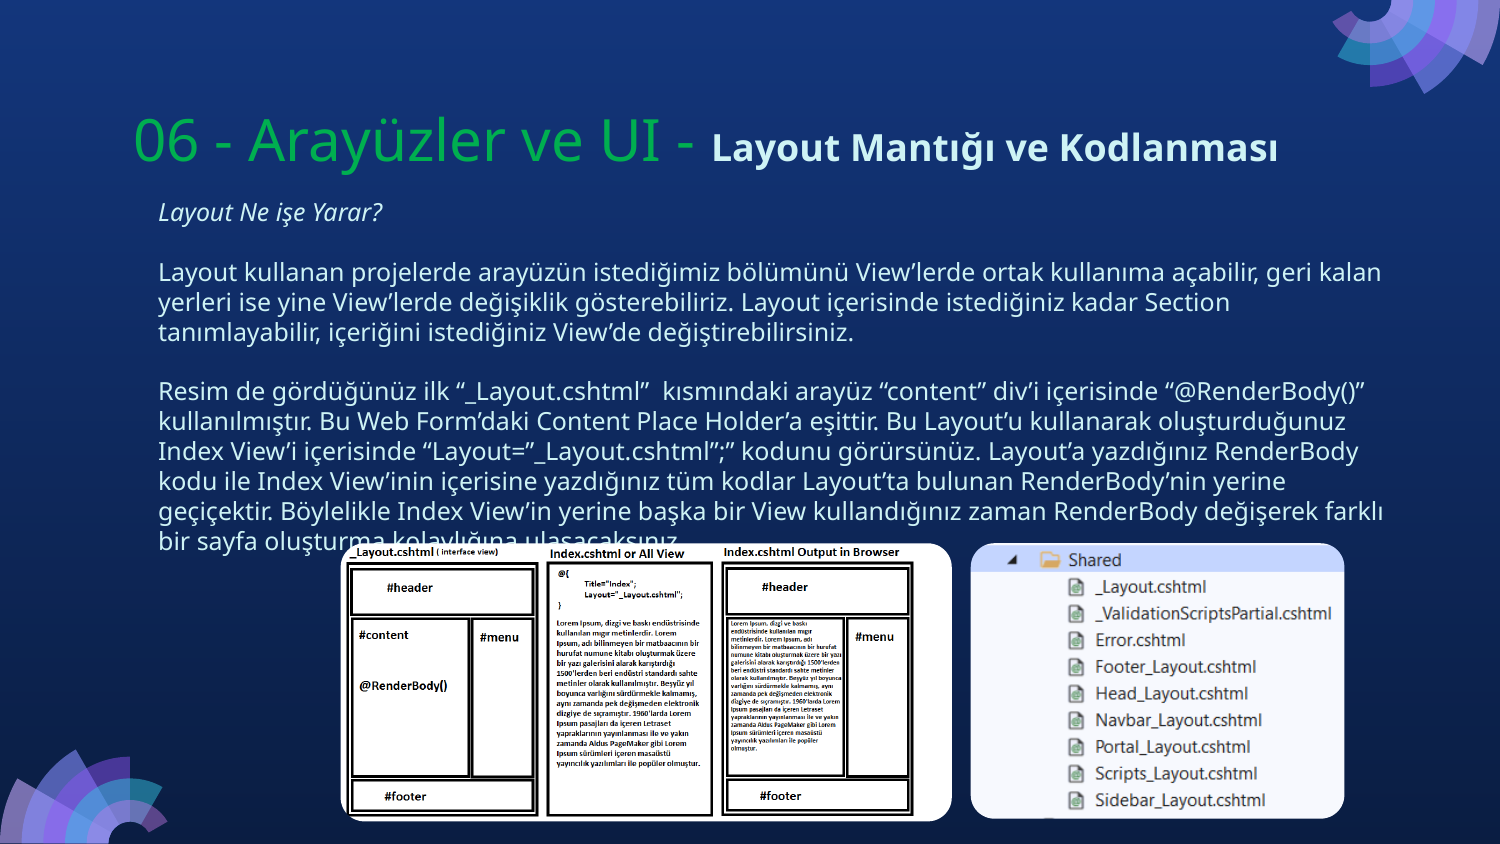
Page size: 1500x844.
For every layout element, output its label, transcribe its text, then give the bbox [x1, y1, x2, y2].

text_box [340, 543, 952, 822]
list Layout Ne işe Yarar? Layout kullanan projelerde arayüzün istediğimiz bölümünü View’lerde ortak kullanıma açabilir, geri kalan yerleri ise yine View’lerde değişiklik gösterebiliriz. Layout içerisinde istediğiniz kadar Section tanımlayabilir, içeriğini istediğiniz View’de değiştirebilirsiniz. Resim de gördüğünüz ilk “_Layout.cshtml” kısmındaki arayüz “content” div’i içerisinde “@RenderBody()” kullanılmıştır. Bu Web Form’daki Content Place Holder’a eşittir. Bu Layout’u kullanarak oluşturduğunuz Index View’i içerisinde “Layout=”_Layout.cshtml”;” kodunu görürsünüz. Layout’a yazdığınız RenderBody kodu ile Index View’inin içerisine yazdığınız tüm kodlar Layout’ta bulunan RenderBody’nin yerine geçiçektir. Böylelikle Index View’in yerine başka bir View kullandığınız zaman RenderBody değişerek farklı bir sayfa oluşturma kolaylığına ulaşacaksınız. [118, 188, 1413, 554]
title 06 - Arayüzler ve UI - Layout Mantığı ve Kodlanması [118, 88, 1413, 188]
text_box [970, 543, 1345, 819]
